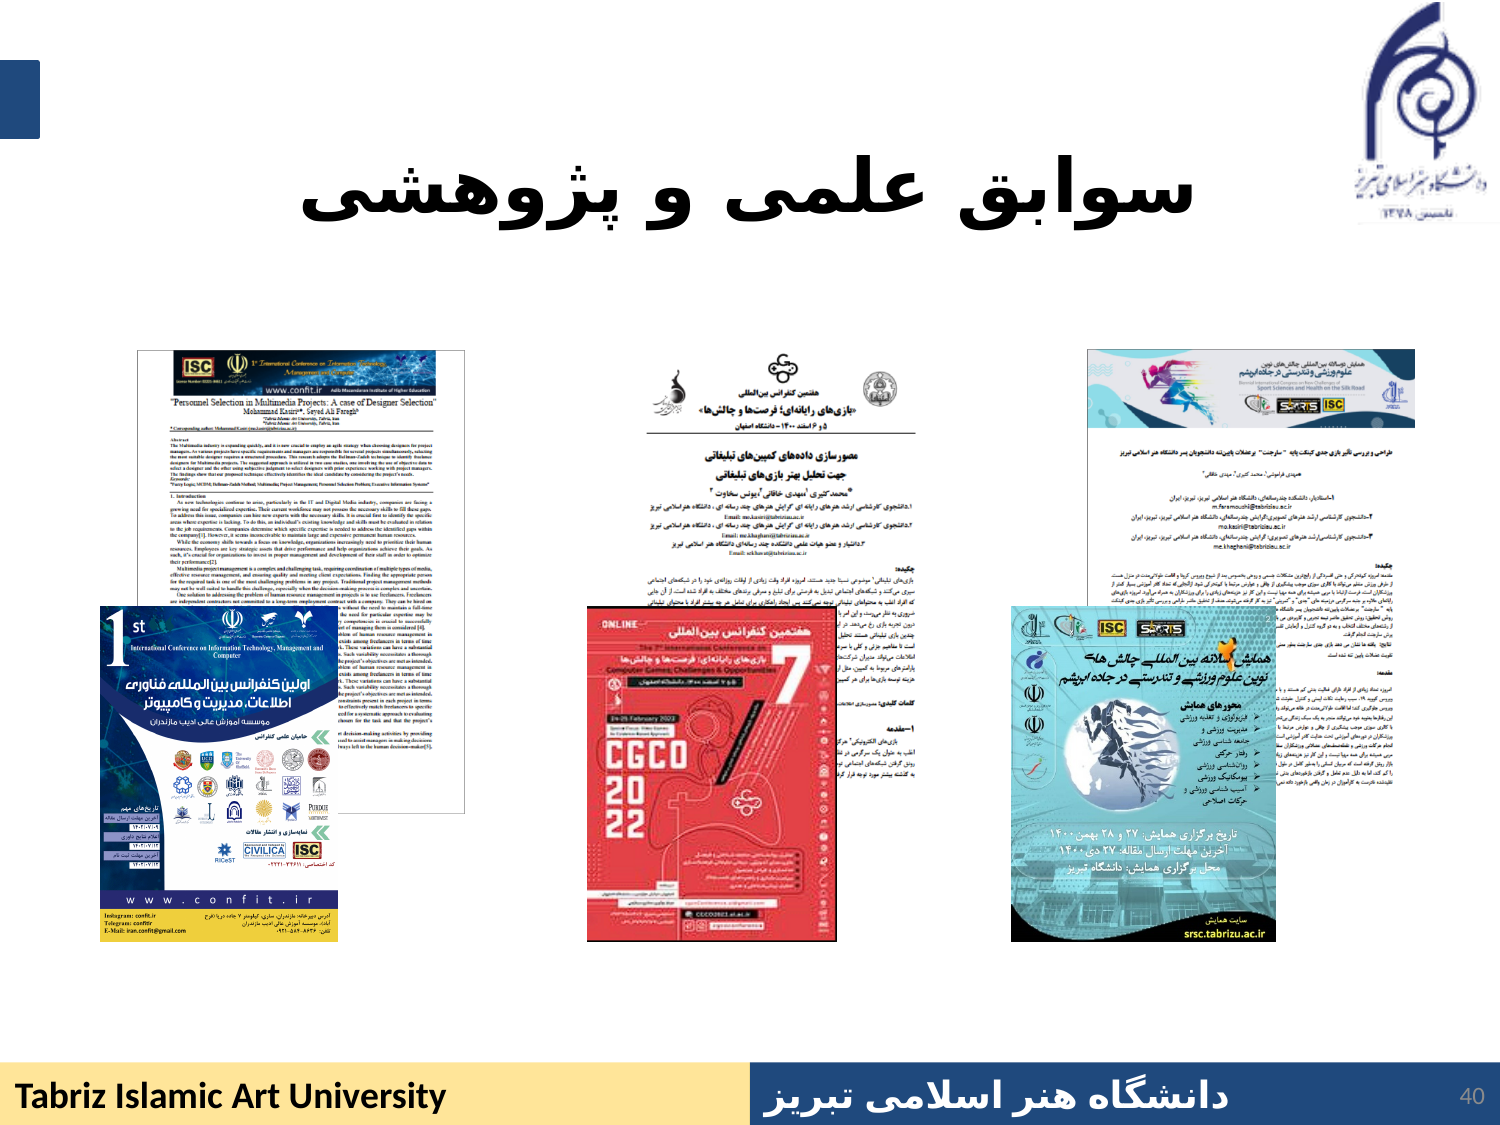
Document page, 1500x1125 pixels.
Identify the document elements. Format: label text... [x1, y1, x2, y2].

slide_number 40 [1419, 1065, 1500, 1125]
picture [587, 349, 965, 942]
picture [123, 785, 134, 793]
picture [1342, 2, 1500, 225]
text_box سوابق علمی و پژوهشی [238, 101, 1259, 264]
picture [100, 350, 465, 942]
picture [1011, 349, 1415, 942]
